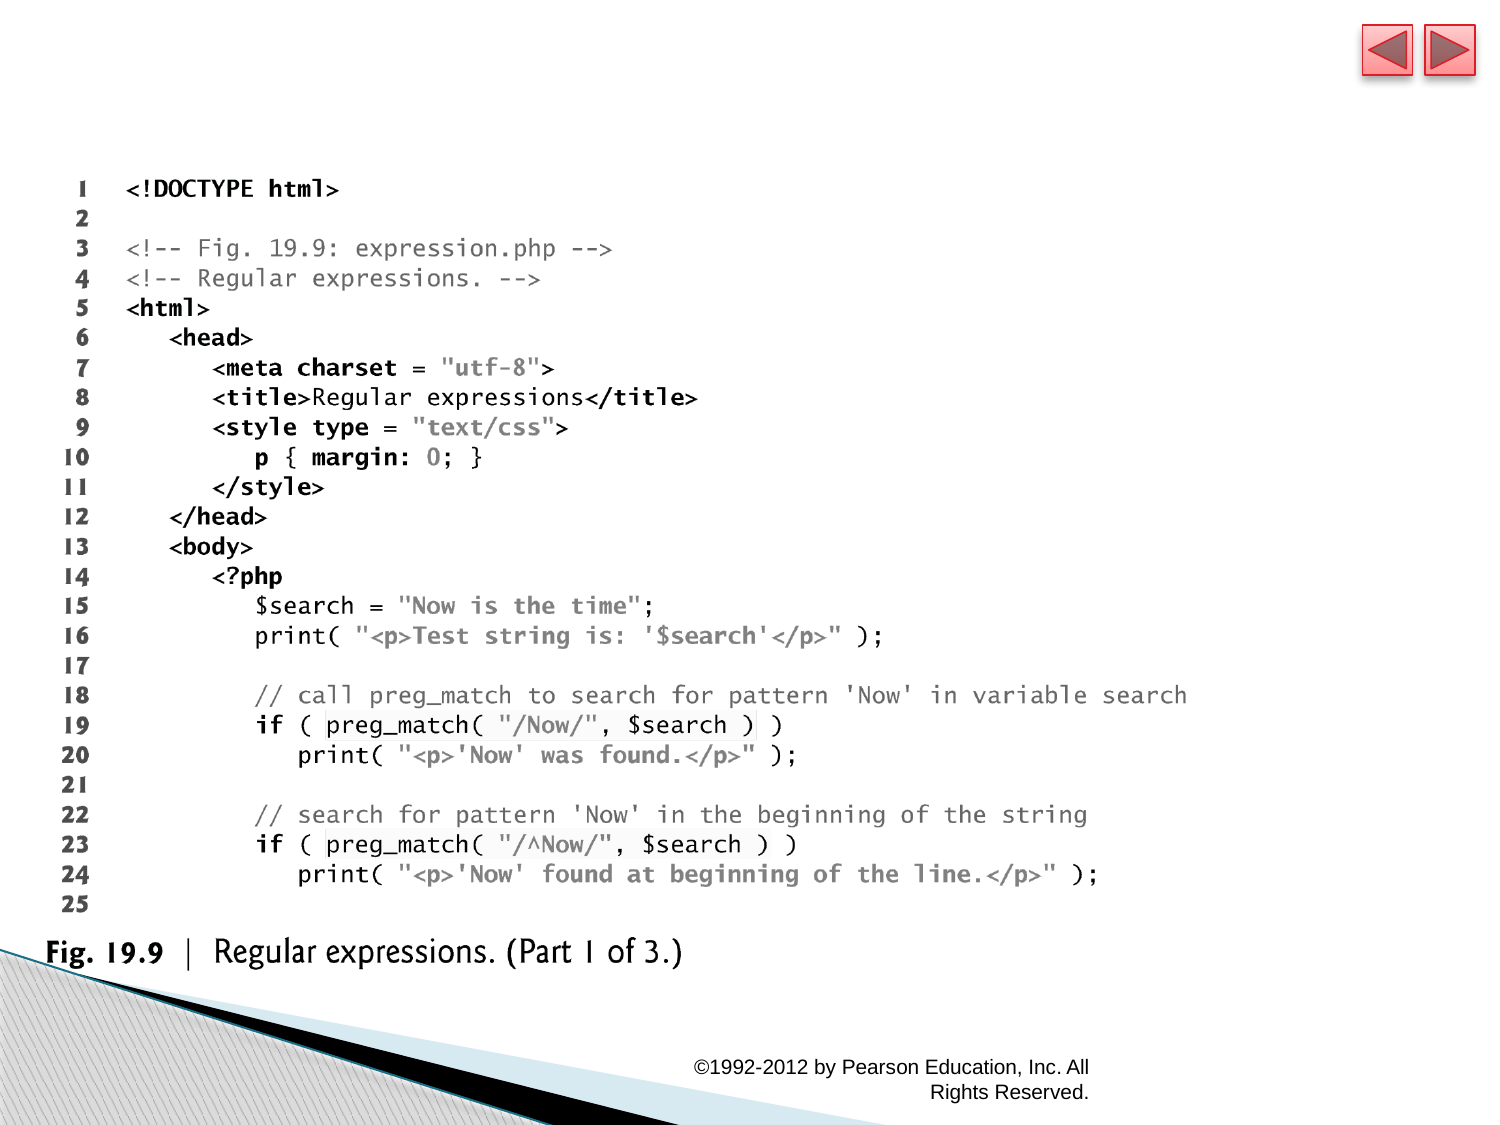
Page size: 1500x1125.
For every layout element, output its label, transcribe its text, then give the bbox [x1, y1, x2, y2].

picture [0, 106, 1500, 1018]
footer ©1992-2012 by Pearson Education, Inc. All Rights Reserved. [650, 1051, 1105, 1112]
